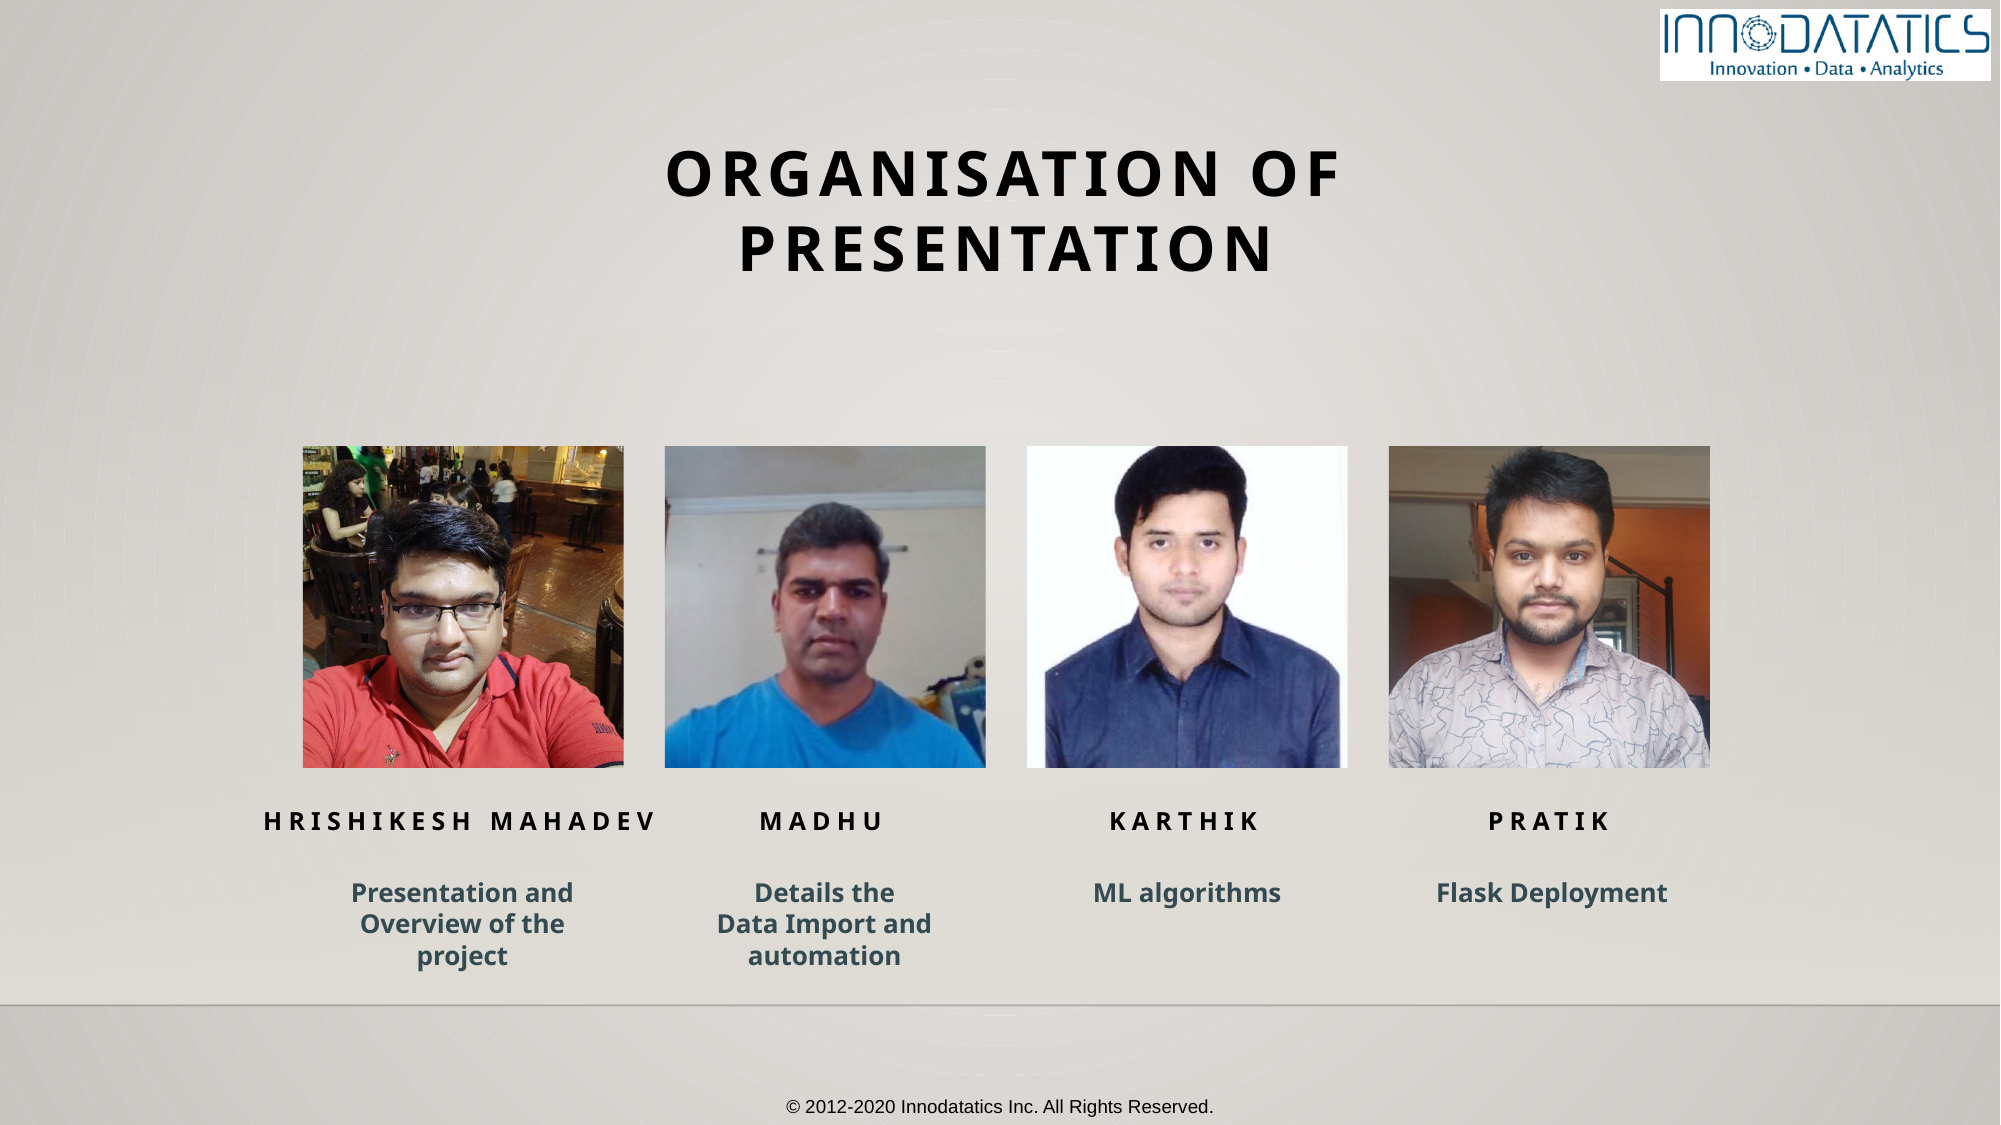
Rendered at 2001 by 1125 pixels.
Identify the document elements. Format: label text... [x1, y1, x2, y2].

text_box Presentation and Overview of the project [311, 869, 614, 978]
picture [1388, 446, 1711, 769]
text_box ORGANISATION OF PRESENTATION [571, 126, 1441, 291]
picture [1026, 446, 1348, 769]
text_box Flask Deployment [1401, 869, 1703, 916]
text_box ML algorithms [1036, 869, 1338, 916]
text_box HRISHIKESH MAHADEV [248, 798, 669, 843]
text_box Details the Data Import and automation [673, 869, 976, 978]
text_box PRATIK [1473, 798, 1623, 843]
picture [664, 446, 986, 769]
text_box KARTHIK [1094, 798, 1272, 843]
picture [302, 446, 624, 769]
picture [1660, 9, 1991, 81]
text_box MADHU [744, 798, 897, 843]
